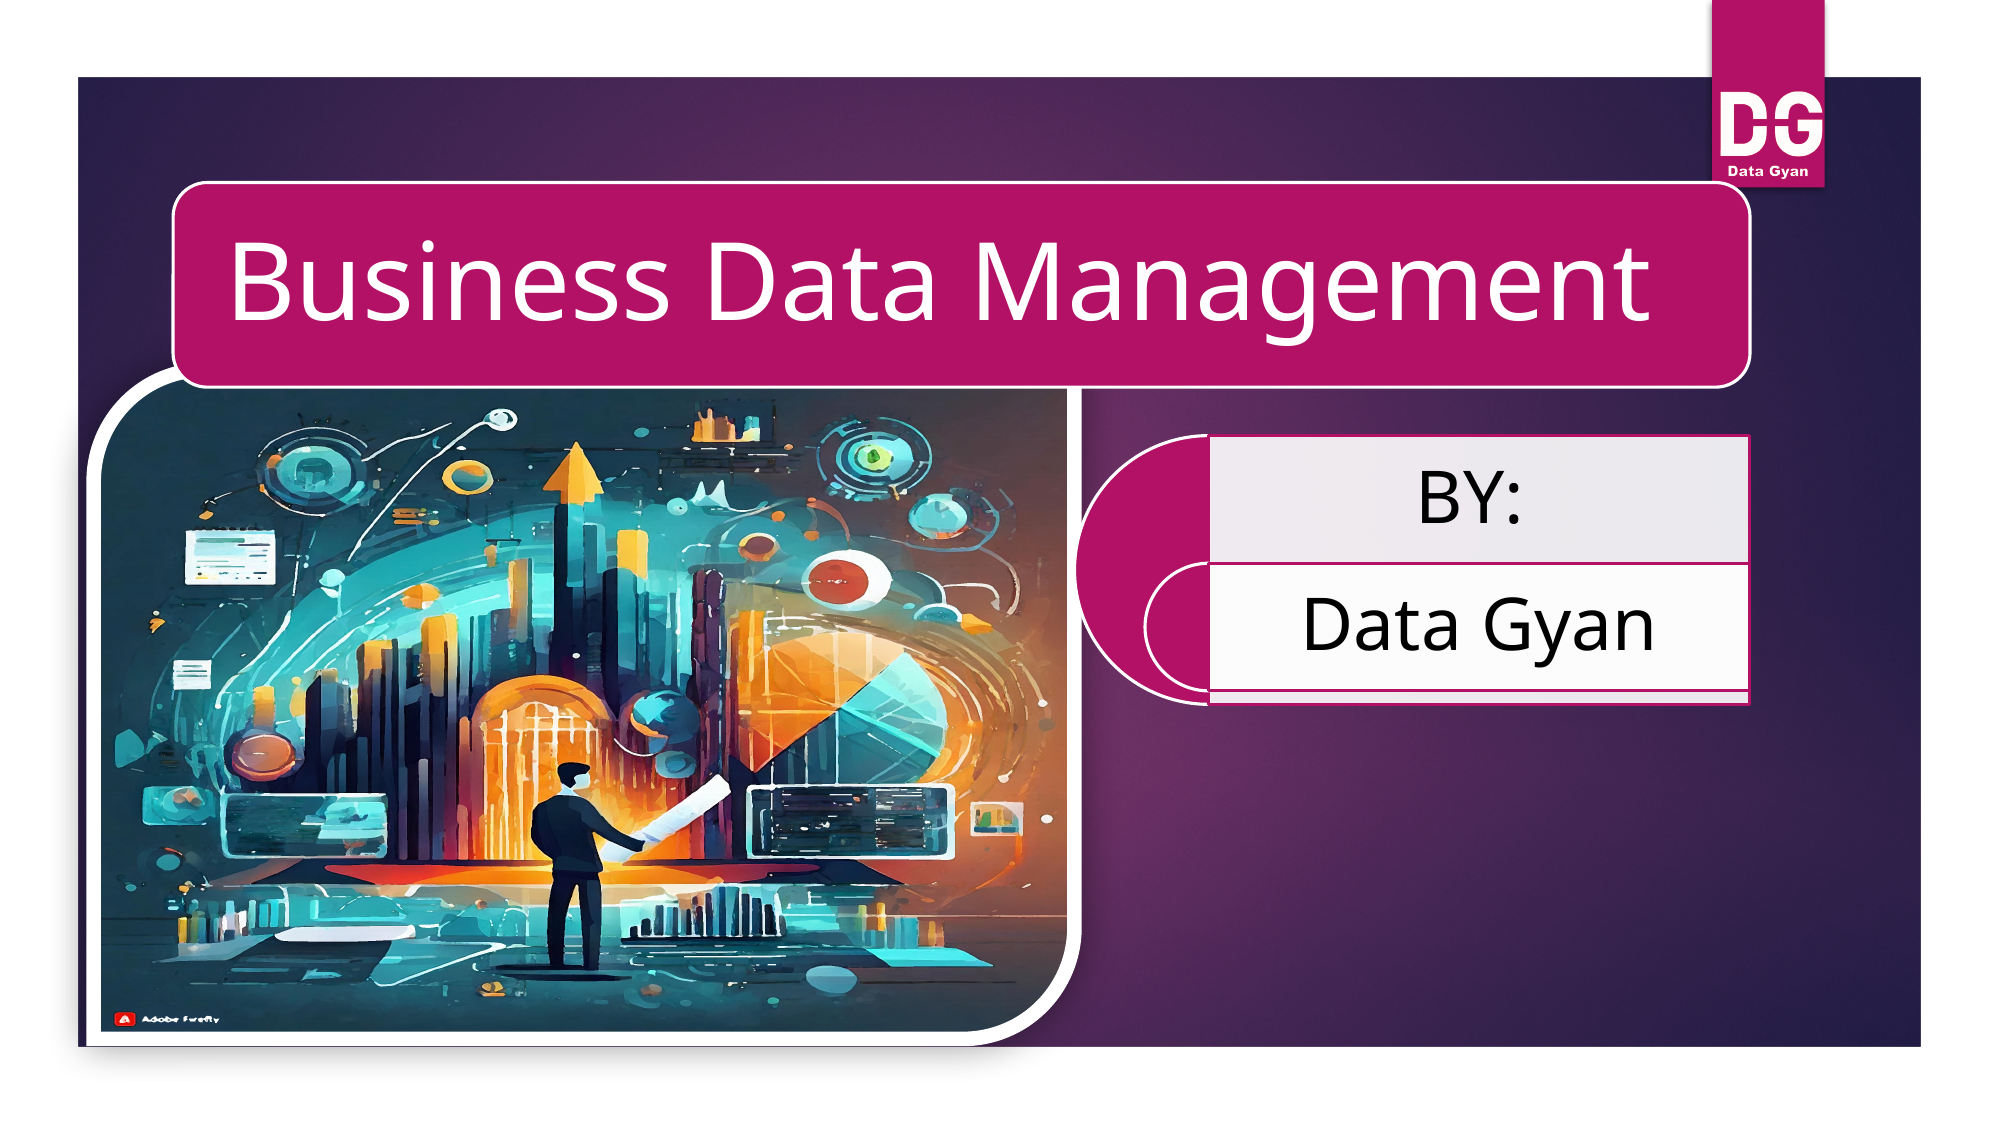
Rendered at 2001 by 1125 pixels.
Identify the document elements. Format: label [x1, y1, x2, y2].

text_box [1074, 435, 1751, 705]
text_box [172, 148, 1751, 421]
picture [93, 369, 1075, 1040]
picture [1698, 84, 1843, 184]
